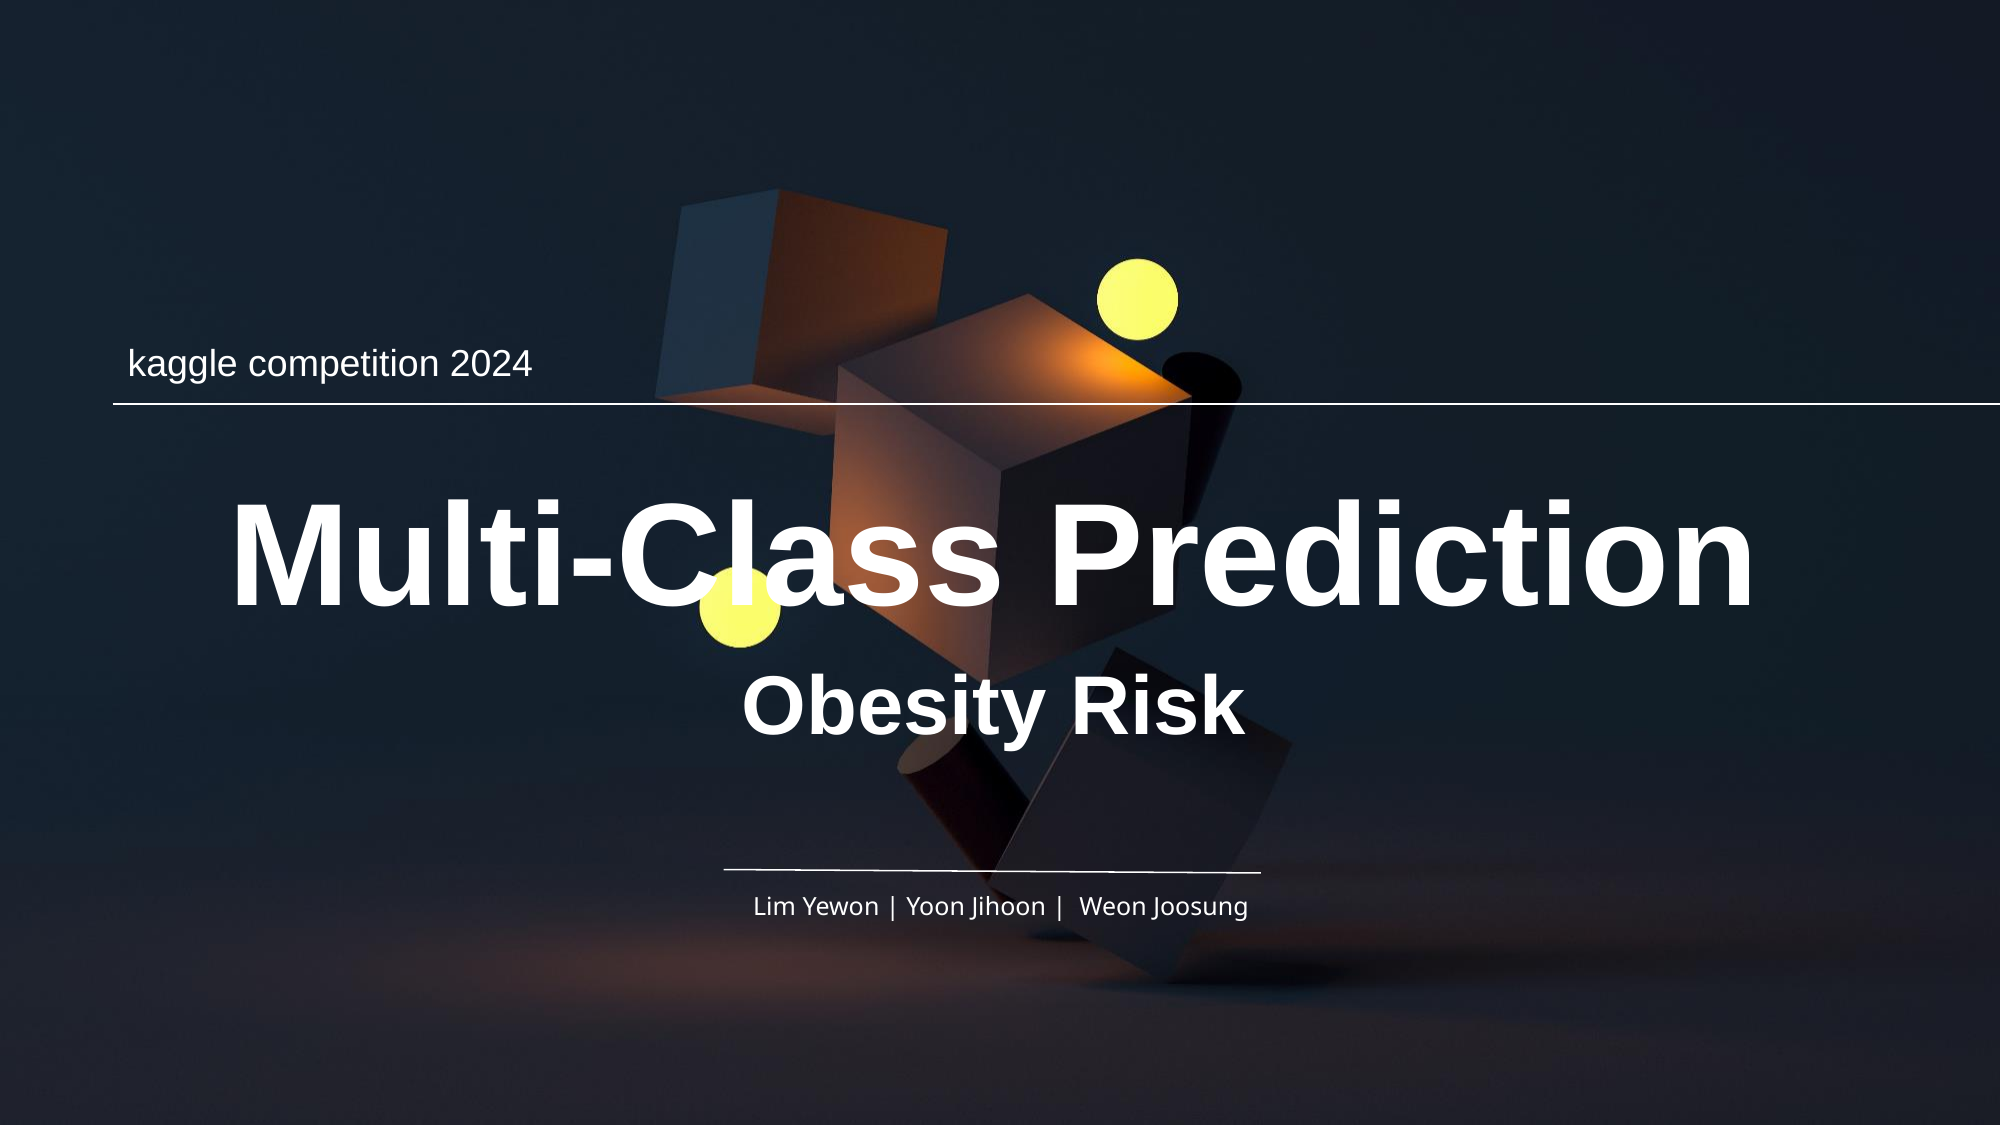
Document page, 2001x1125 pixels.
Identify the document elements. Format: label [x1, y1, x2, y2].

picture [0, 0, 2000, 1125]
text_box [723, 869, 1262, 874]
